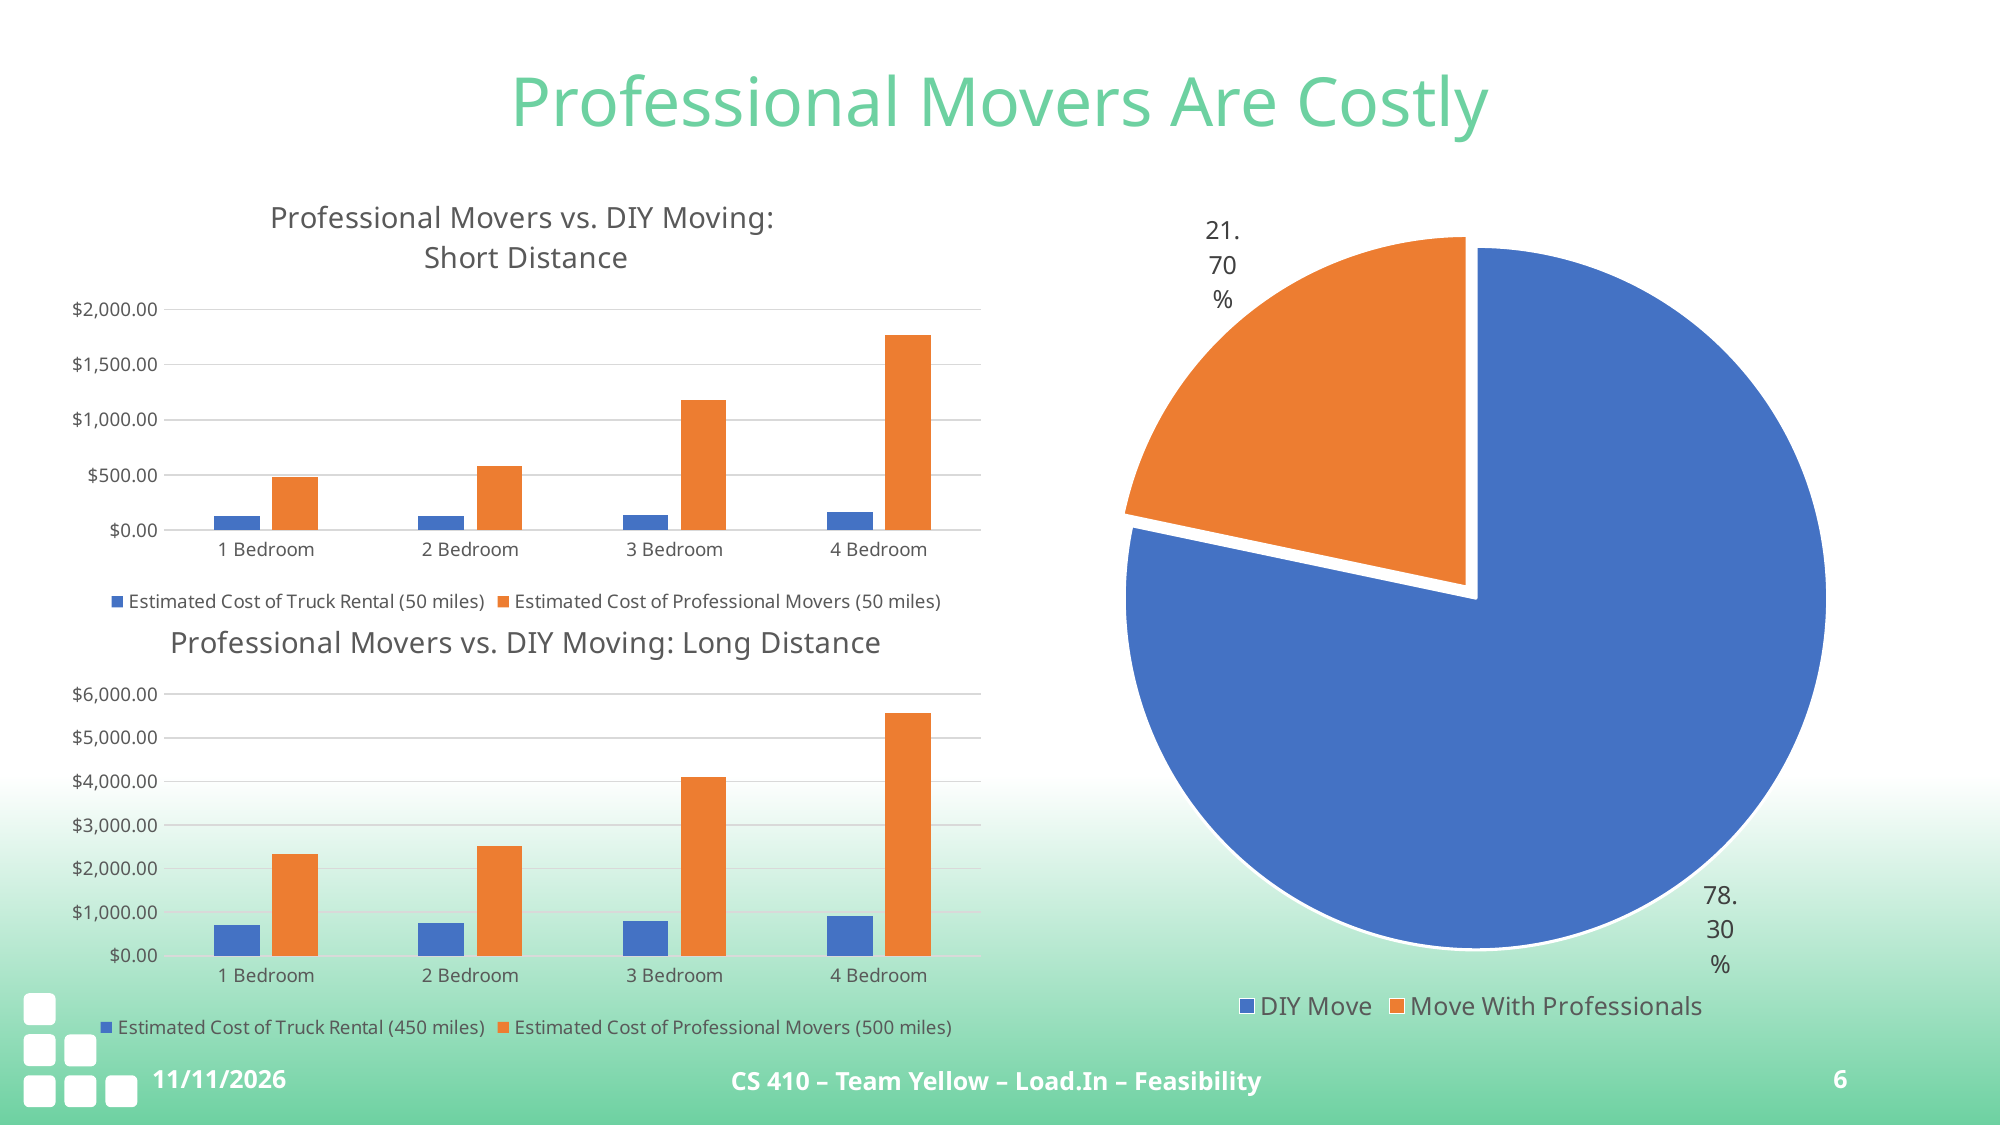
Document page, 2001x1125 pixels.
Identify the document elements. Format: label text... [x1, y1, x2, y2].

text_box CS 410 – Team Yellow – Load.In – Feasibility [662, 1035, 1338, 1125]
chart [1045, 212, 1898, 1030]
text_box Professional Movers Are Costly [137, 59, 1863, 149]
text_box 11/1/2020 [137, 1055, 588, 1125]
chart [52, 170, 1001, 1047]
text_box 6 [1412, 1038, 1863, 1125]
